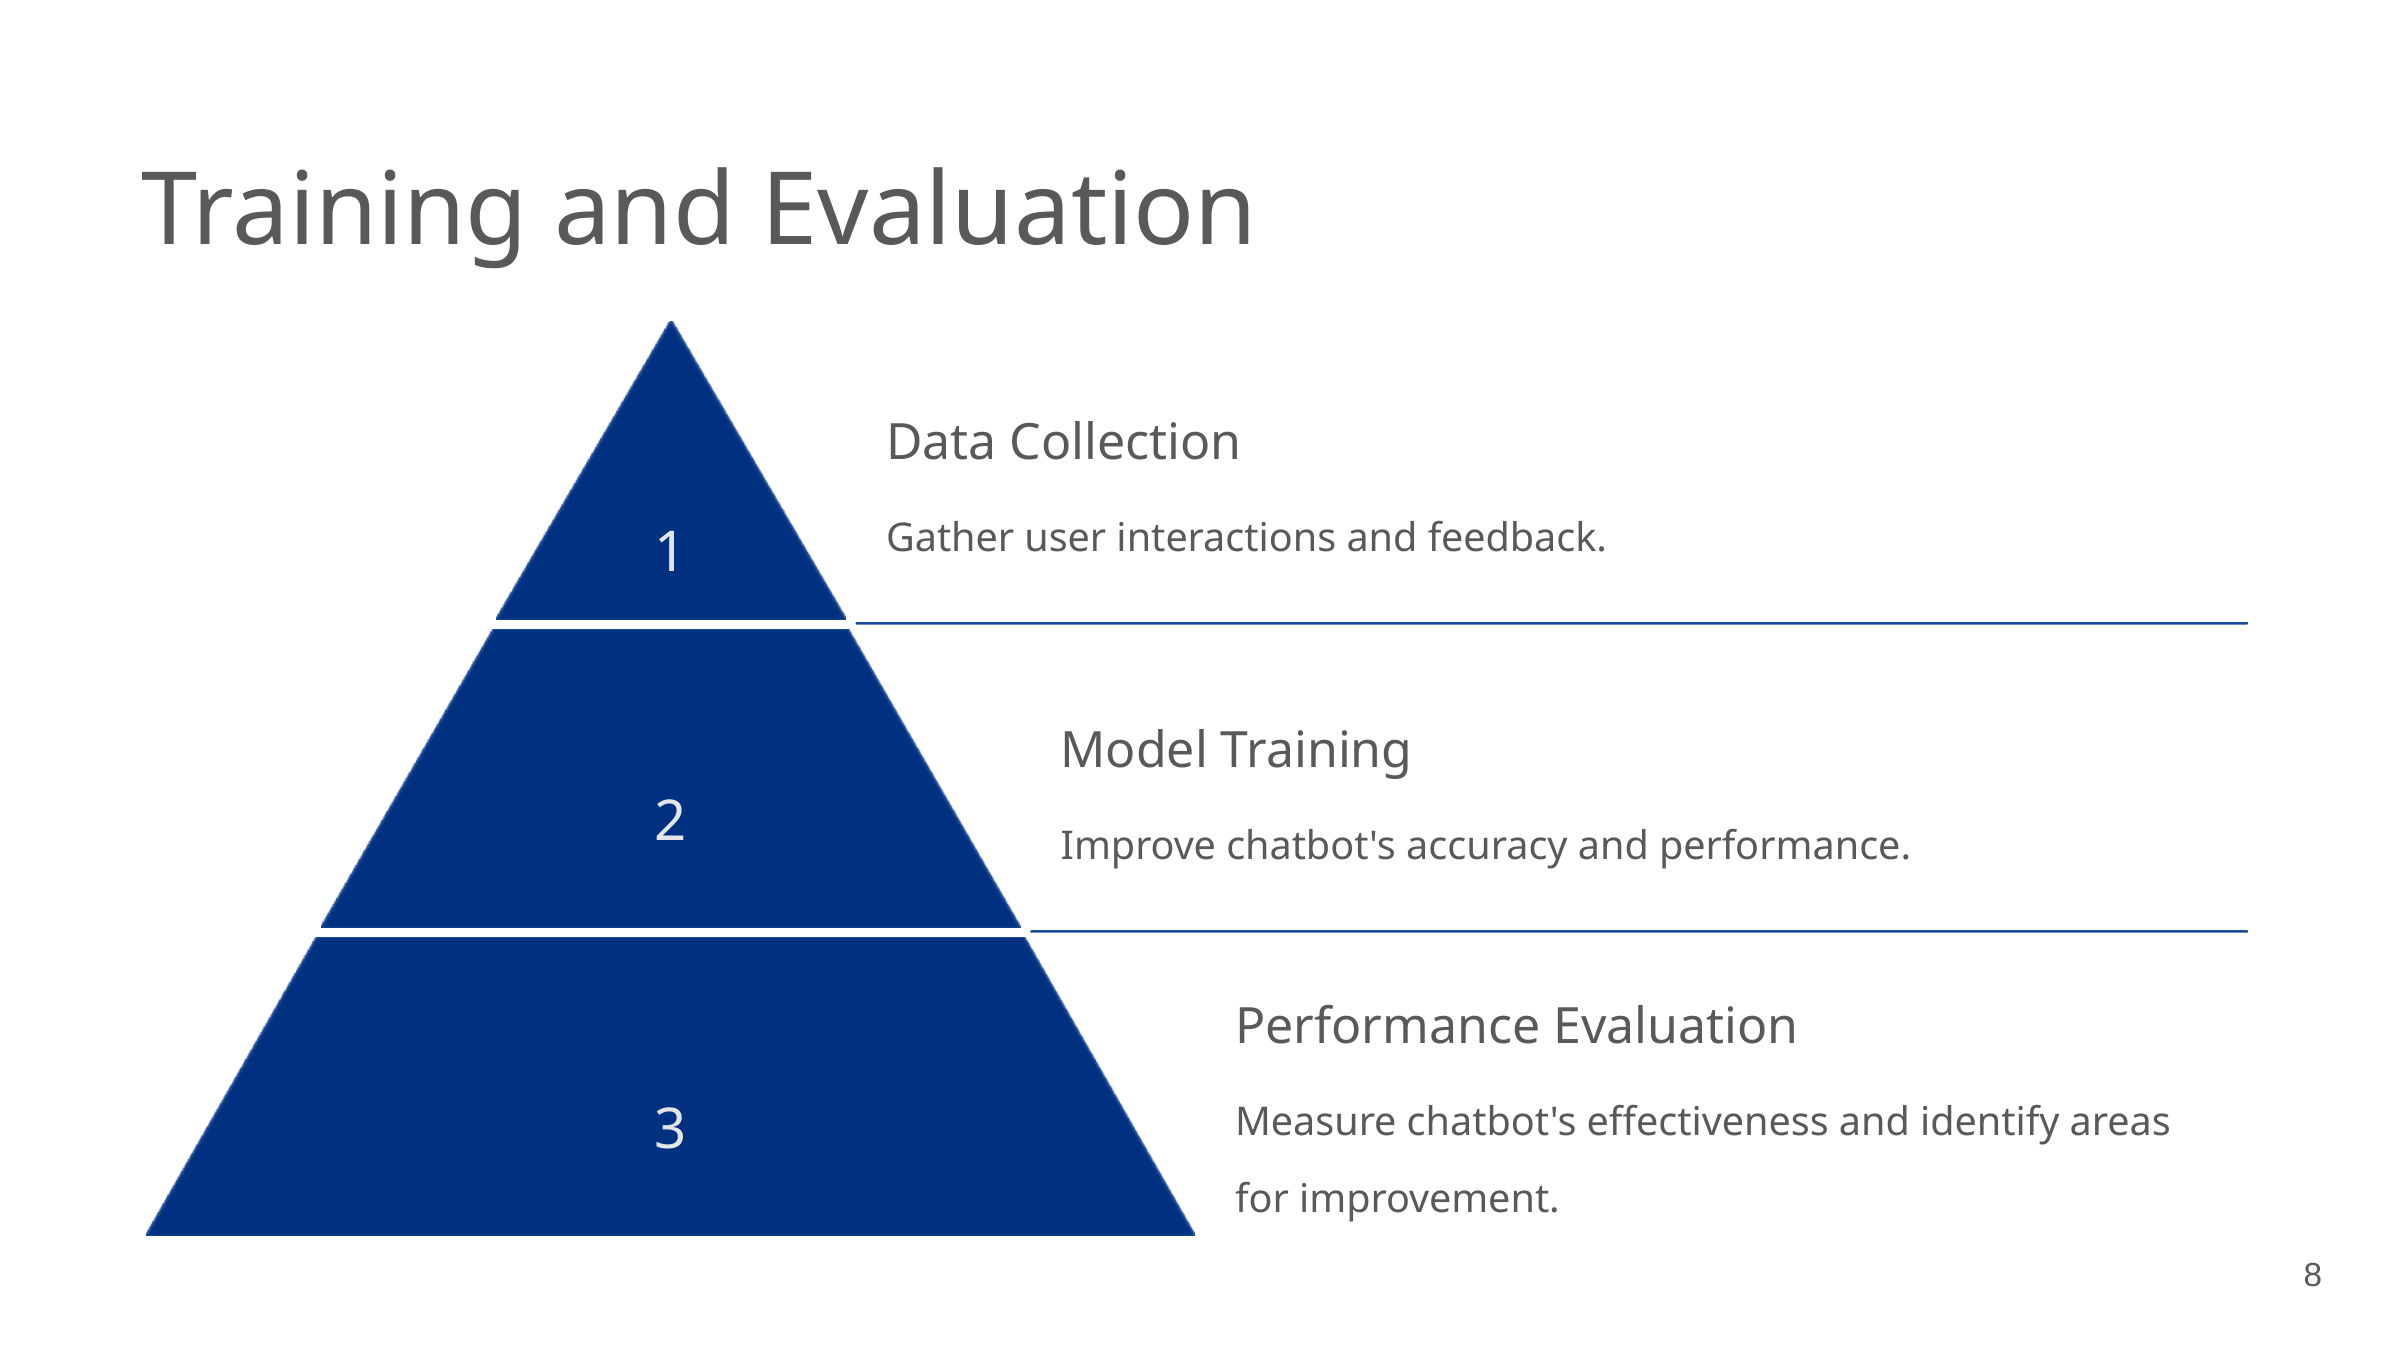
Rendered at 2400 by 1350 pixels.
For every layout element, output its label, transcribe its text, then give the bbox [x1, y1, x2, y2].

text_box Training and Evaluation [141, 114, 1320, 241]
picture [495, 321, 846, 620]
picture [321, 629, 1021, 928]
text_box Gather user interactions and feedback. [885, 481, 1634, 547]
text_box Performance Evaluation [1235, 978, 1821, 1042]
text_box Measure chatbot's effectiveness and identify areas for improvement. [1235, 1065, 2218, 1196]
slide_number ‹#› [2223, 1215, 2400, 1332]
picture [146, 937, 1195, 1237]
text_box Improve chatbot's accuracy and performance. [1060, 790, 1945, 855]
text_box Data Collection [885, 394, 1393, 458]
text_box Model Training [1060, 702, 1567, 766]
